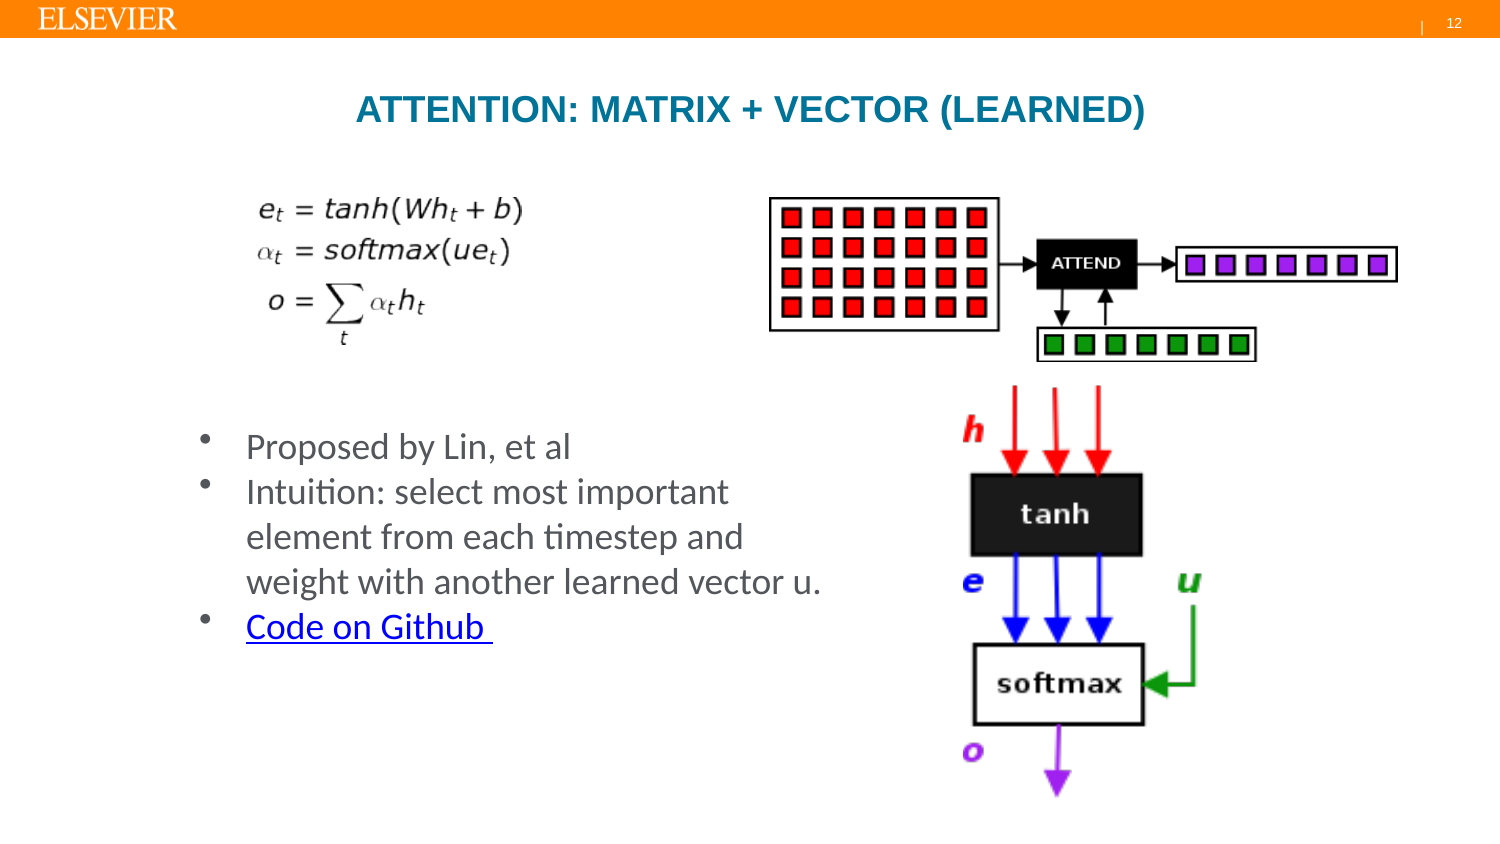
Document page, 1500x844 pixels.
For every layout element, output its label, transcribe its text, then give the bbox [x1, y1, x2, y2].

picture [257, 197, 522, 345]
list ATTENTION: MATRIX + VECTOR (LEARNED) [55, 82, 1447, 142]
picture [963, 384, 1204, 800]
slide_number 12 [1402, 3, 1478, 44]
picture [0, 0, 1500, 38]
picture [769, 197, 1398, 362]
text_box Proposed by Lin, et al Intuition: select most important element from each timestep and weight with another learned vector u. Code on Github [184, 414, 862, 654]
